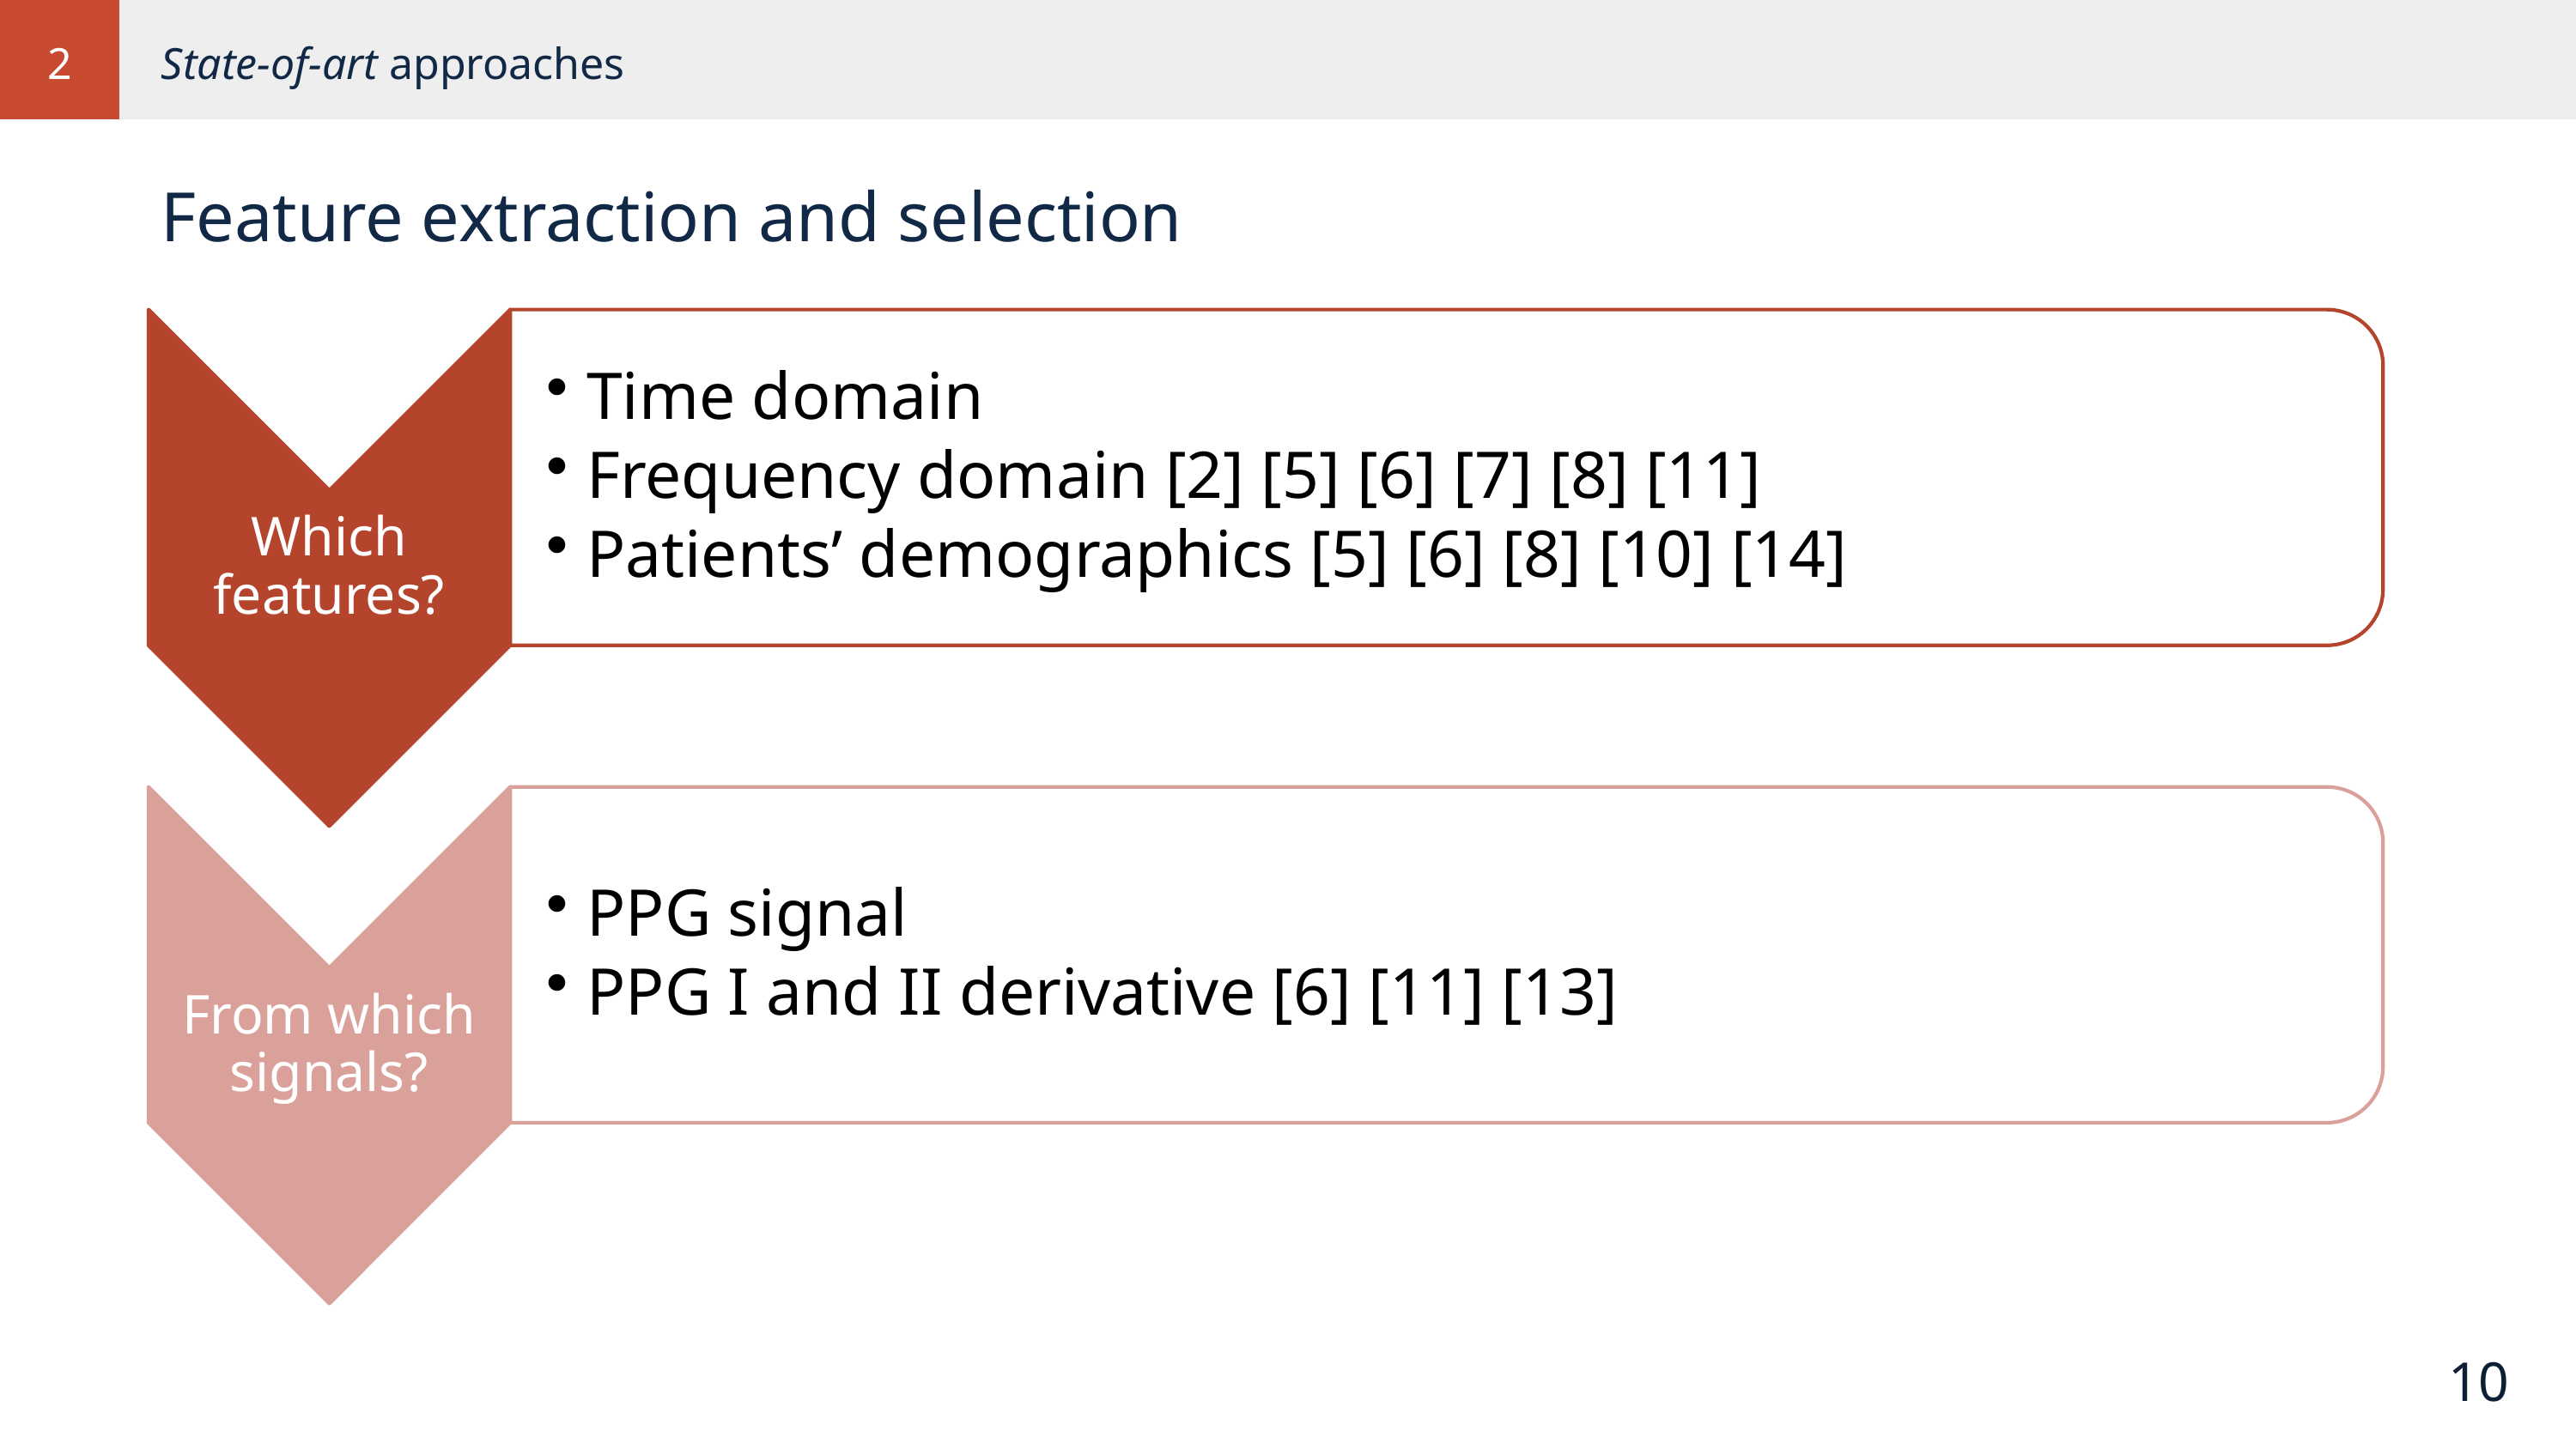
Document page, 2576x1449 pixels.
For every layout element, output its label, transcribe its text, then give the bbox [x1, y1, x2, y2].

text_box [148, 309, 2384, 1304]
slide_number 10 [2221, 1358, 2523, 1410]
list 2 [14, 29, 106, 89]
list State-of-art approaches [148, 29, 2384, 89]
list Feature extraction and selection [148, 167, 2384, 262]
